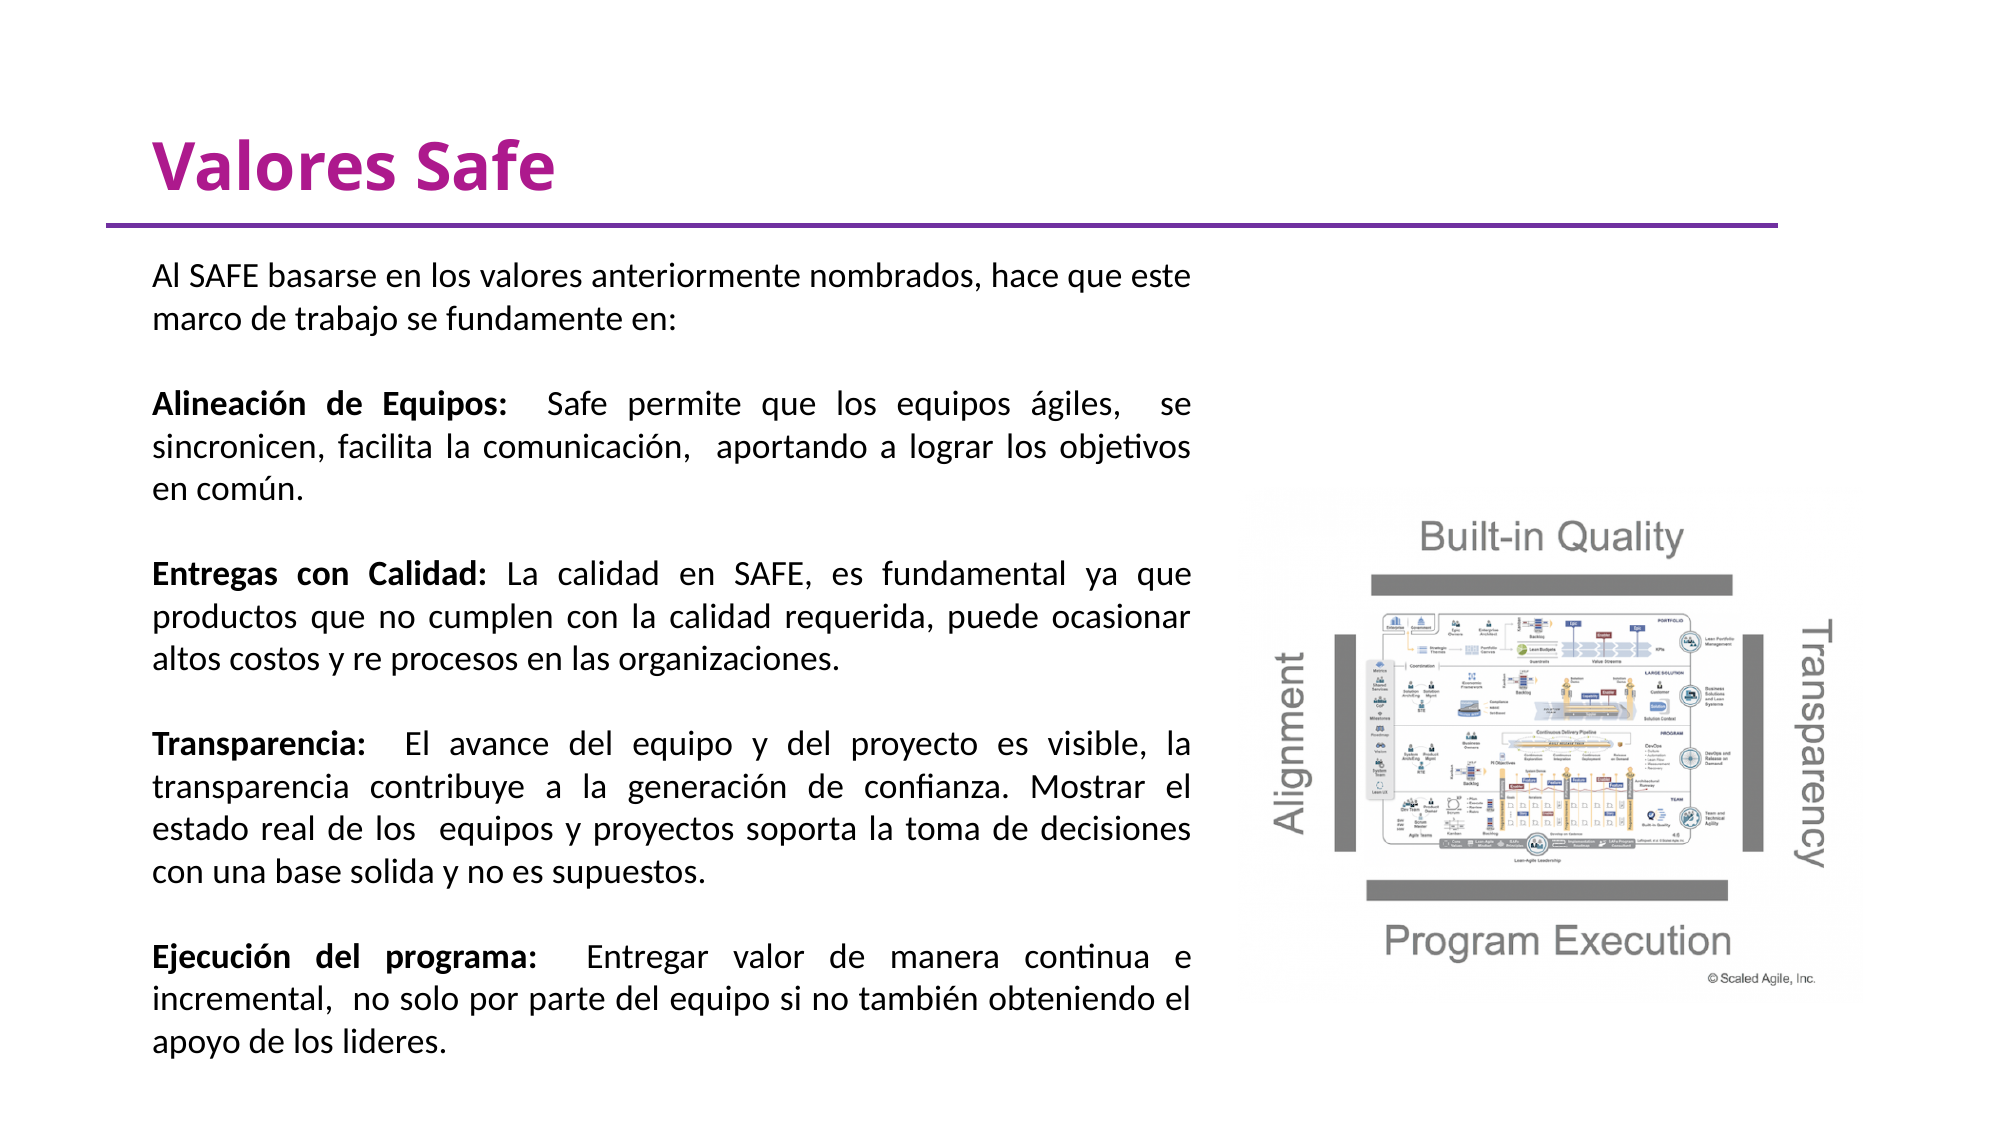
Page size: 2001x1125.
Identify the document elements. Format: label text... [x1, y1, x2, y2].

title Valores Safe [137, 59, 1863, 278]
text_box Al SAFE basarse en los valores anteriormente nombrados, hace que este marco de trabajo se fundamente en: Alineación de Equipos: Safe permite que los equipos ágiles, se sincronicen, facilita la comunicación, aportando a lograr los objetivos en común. Entregas con Calidad: La calidad en SAFE, es fundamental ya que productos que no cumplen con la calidad requerida, puede ocasionar altos costos y re procesos en las organizaciones. Transparencia: El avance del equipo y del proyecto es visible, la transparencia contribuye a la generación de confianza. Mostrar el estado real de los equipos y proyectos soporta la toma de decisiones con una base solida y no es supuestos. Ejecución del programa: Entregar valor de manera continua e incremental, no solo por parte del equipo si no también obteniendo el apoyo de los lideres. [137, 245, 1208, 1068]
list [1238, 486, 1863, 1004]
